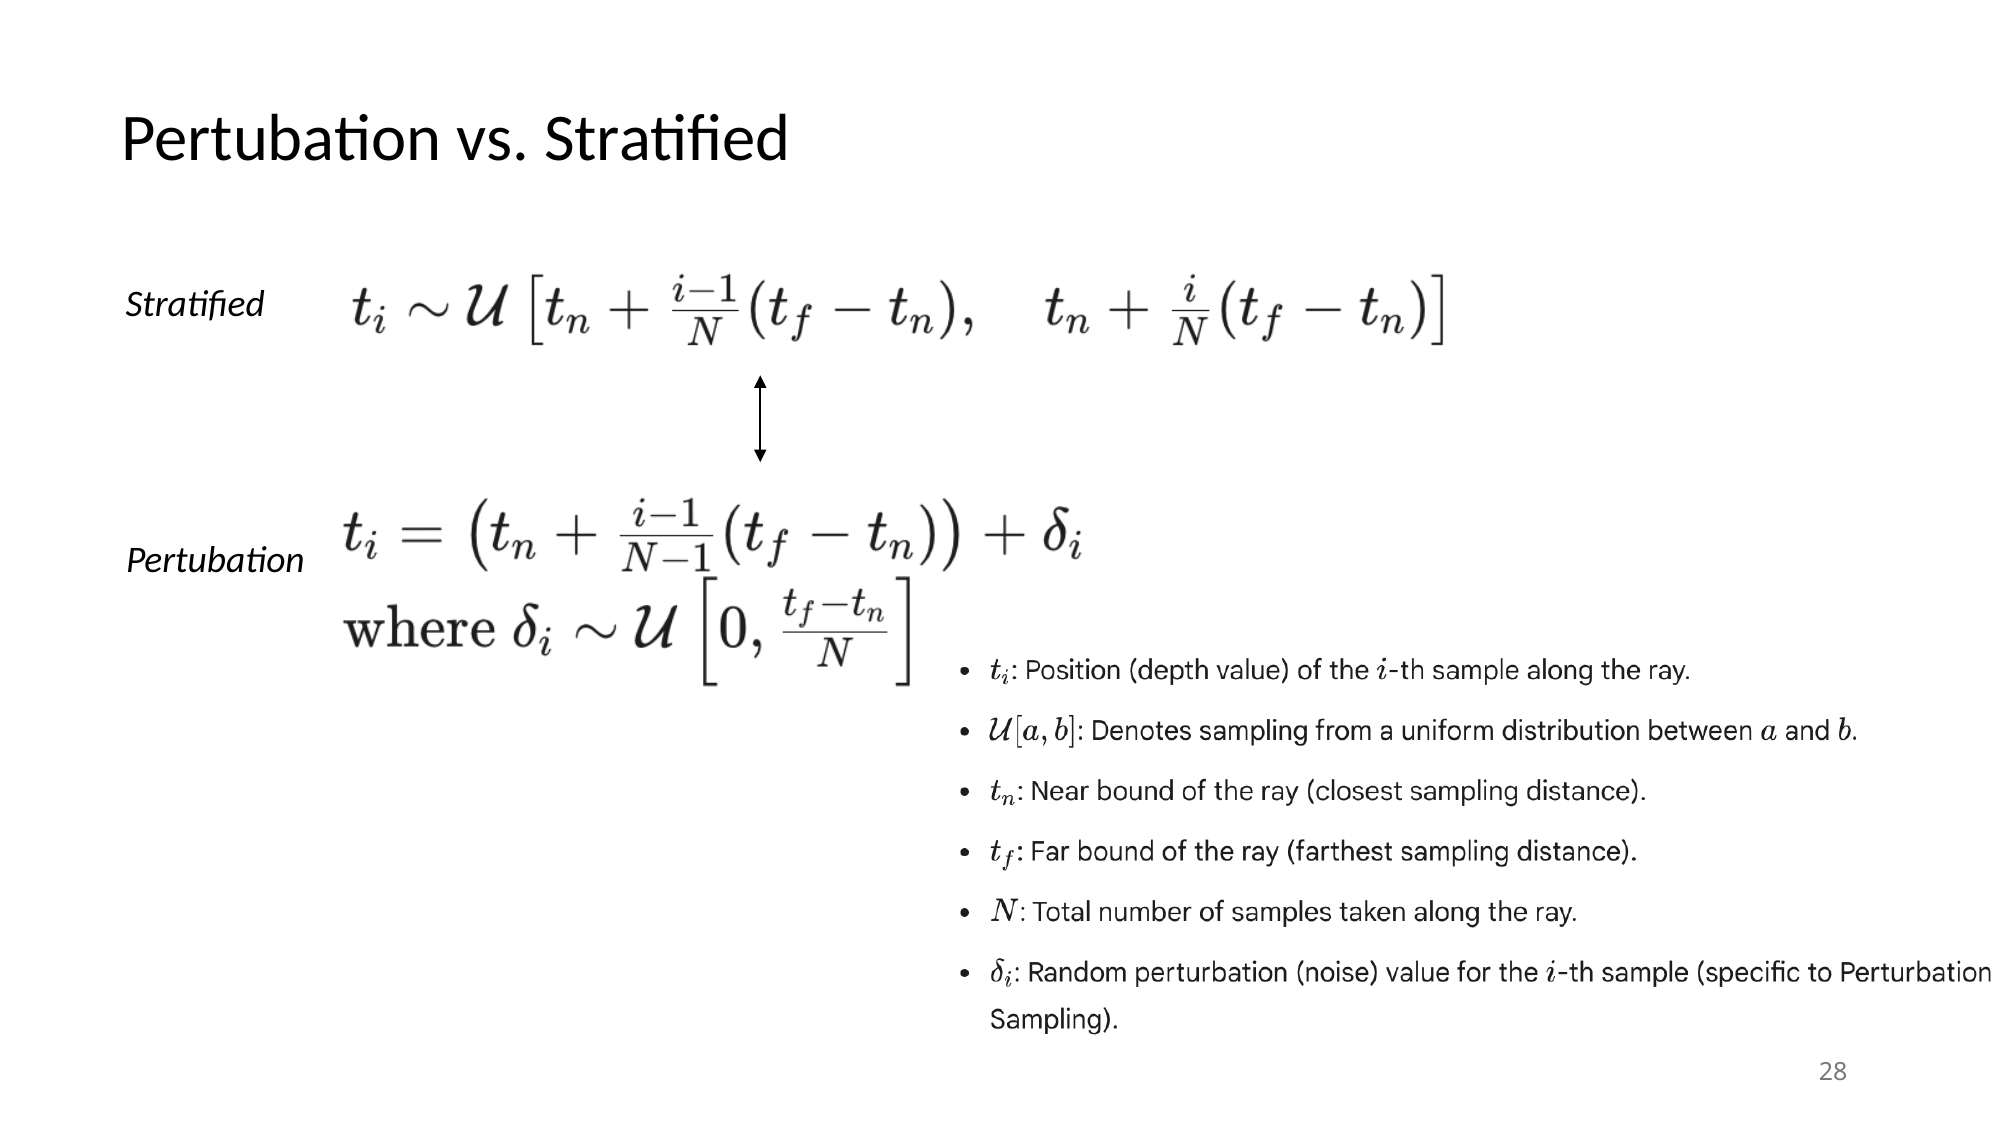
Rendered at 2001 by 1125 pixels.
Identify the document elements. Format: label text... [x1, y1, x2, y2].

picture [324, 490, 2000, 1050]
text_box Stratified [105, 276, 285, 346]
picture [324, 258, 1461, 362]
text_box Pertubation vs. Stratified [105, 61, 1831, 217]
slide_number 28 [1412, 1050, 1863, 1103]
text_box Pertubation [106, 533, 324, 603]
